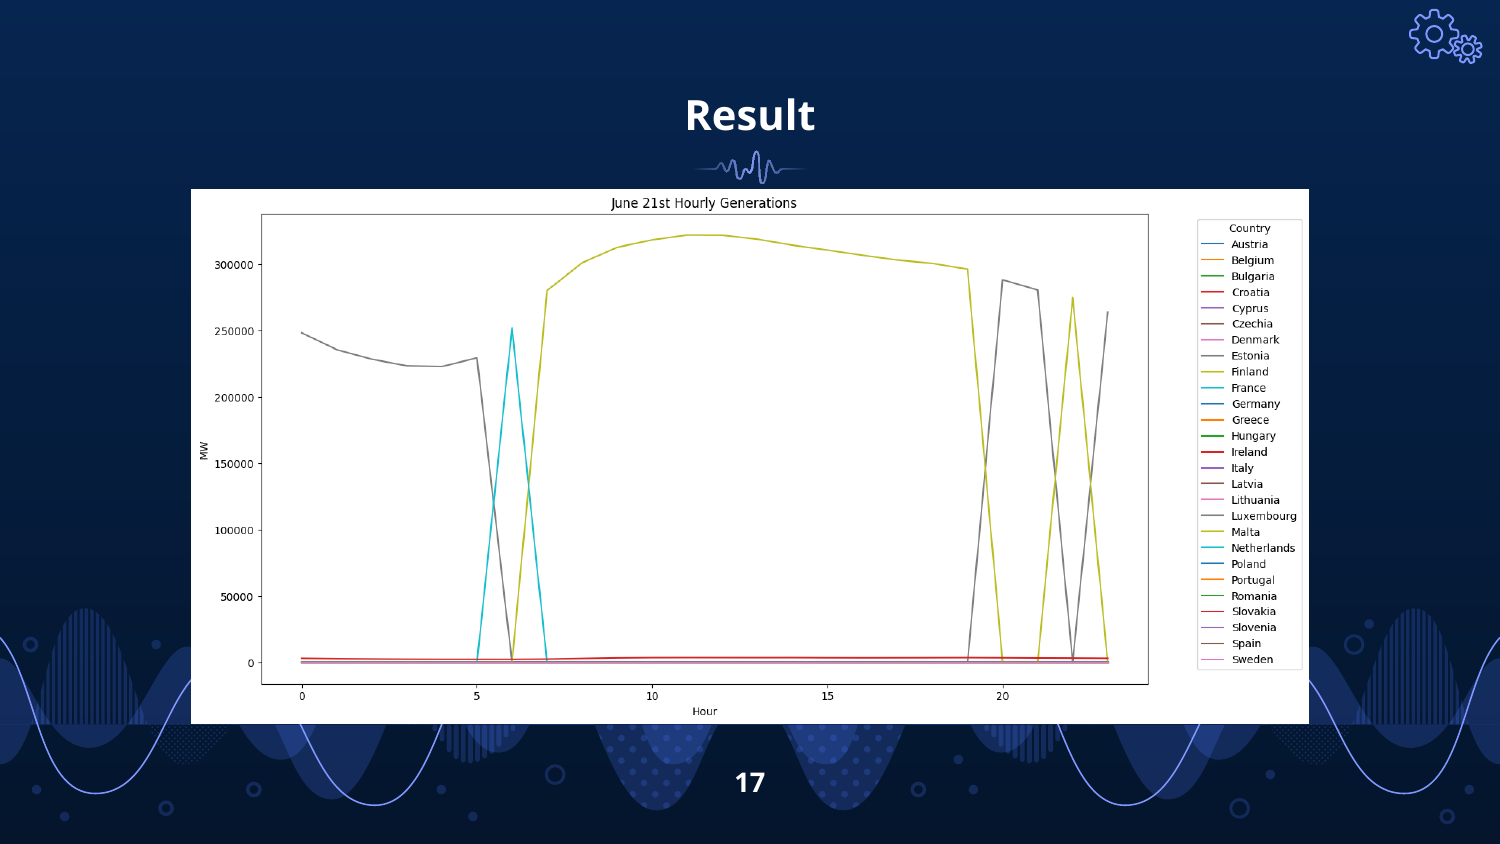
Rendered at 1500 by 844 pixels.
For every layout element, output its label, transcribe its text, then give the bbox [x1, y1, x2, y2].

picture [190, 189, 1310, 725]
title Result [203, 74, 1297, 140]
slide_number ‹#› [705, 734, 795, 844]
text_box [1409, 9, 1482, 64]
